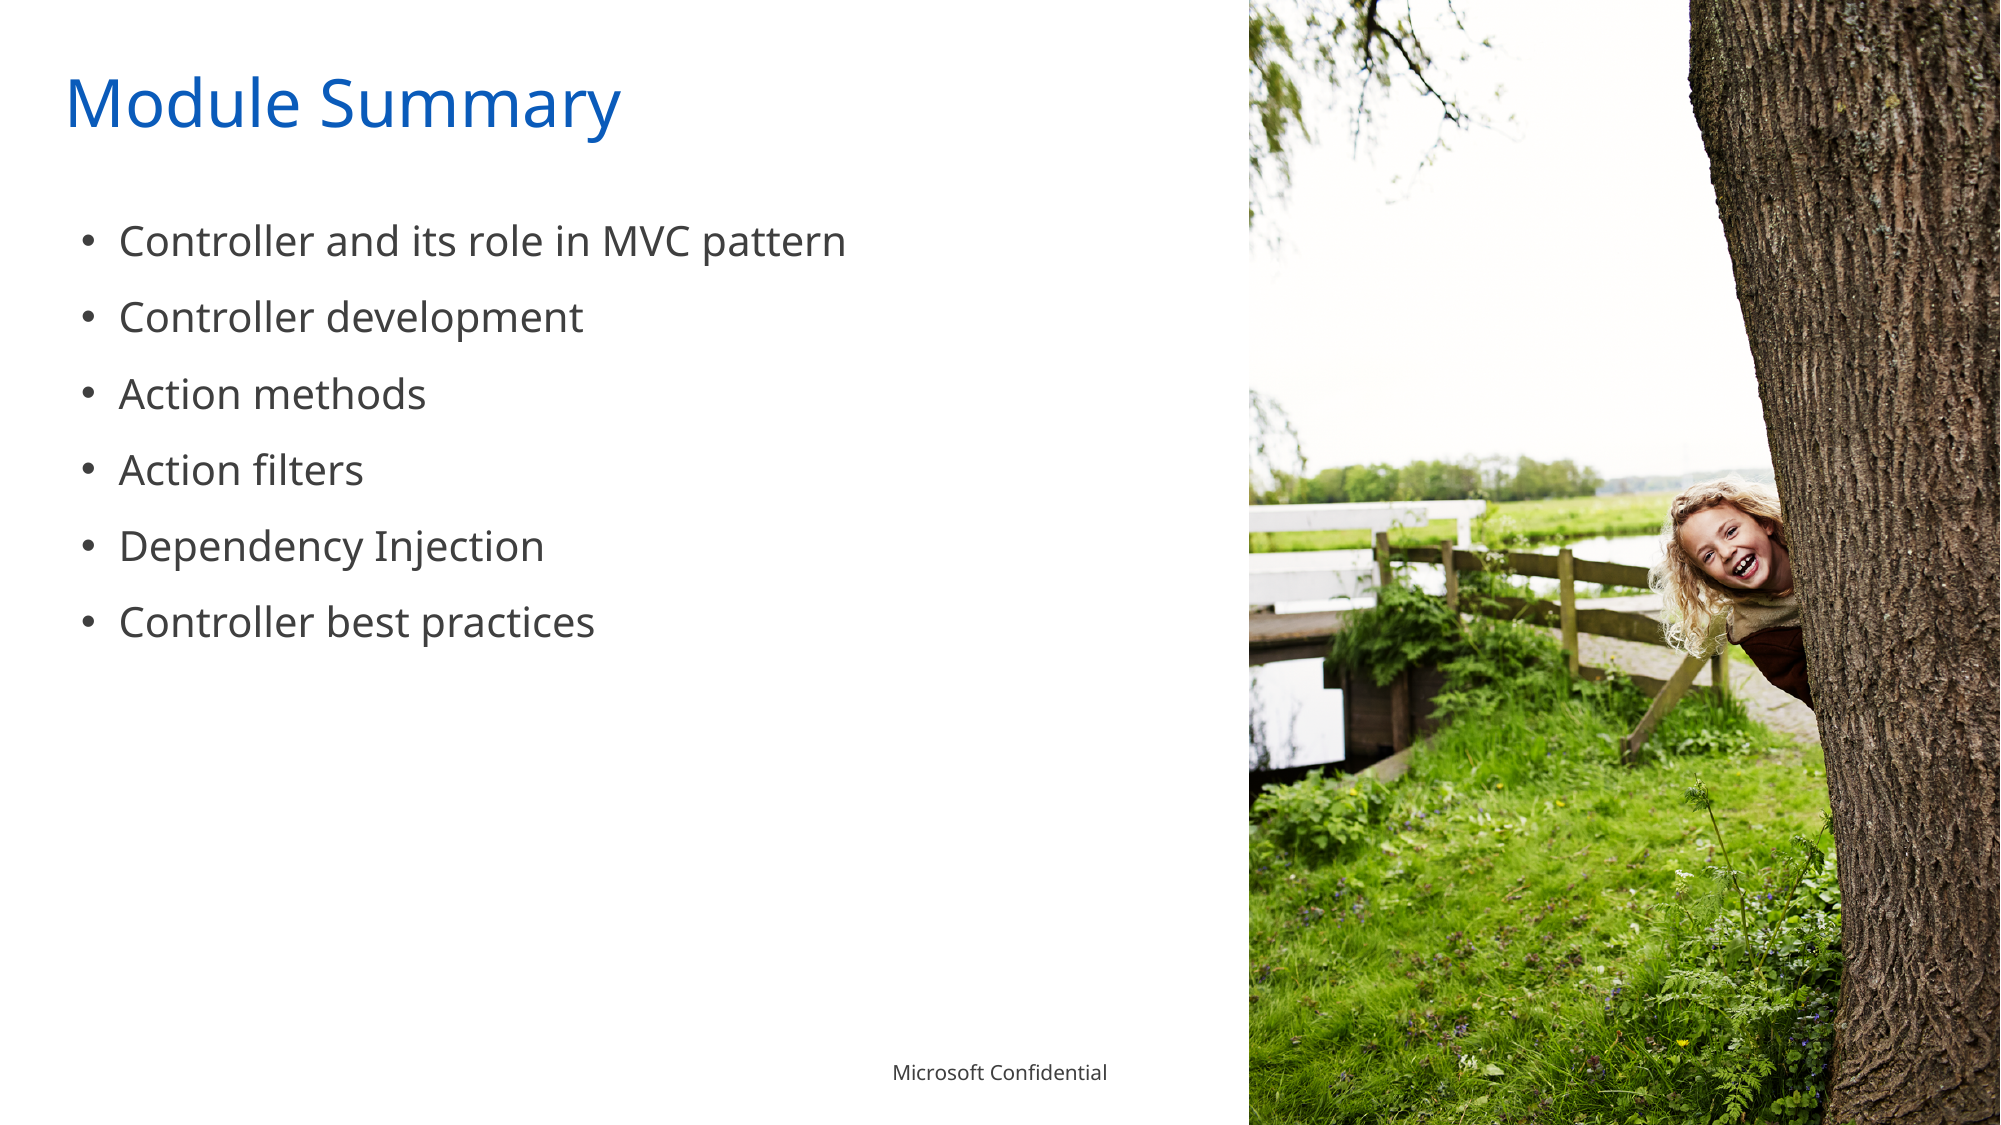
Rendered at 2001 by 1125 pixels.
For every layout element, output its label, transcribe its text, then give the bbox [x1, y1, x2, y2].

title Module Summary [49, 49, 1249, 162]
picture [1249, 0, 2000, 1125]
list Controller and its role in MVC pattern Controller development Action methods Action filters Dependency Injection Controller best practices [66, 187, 880, 1001]
